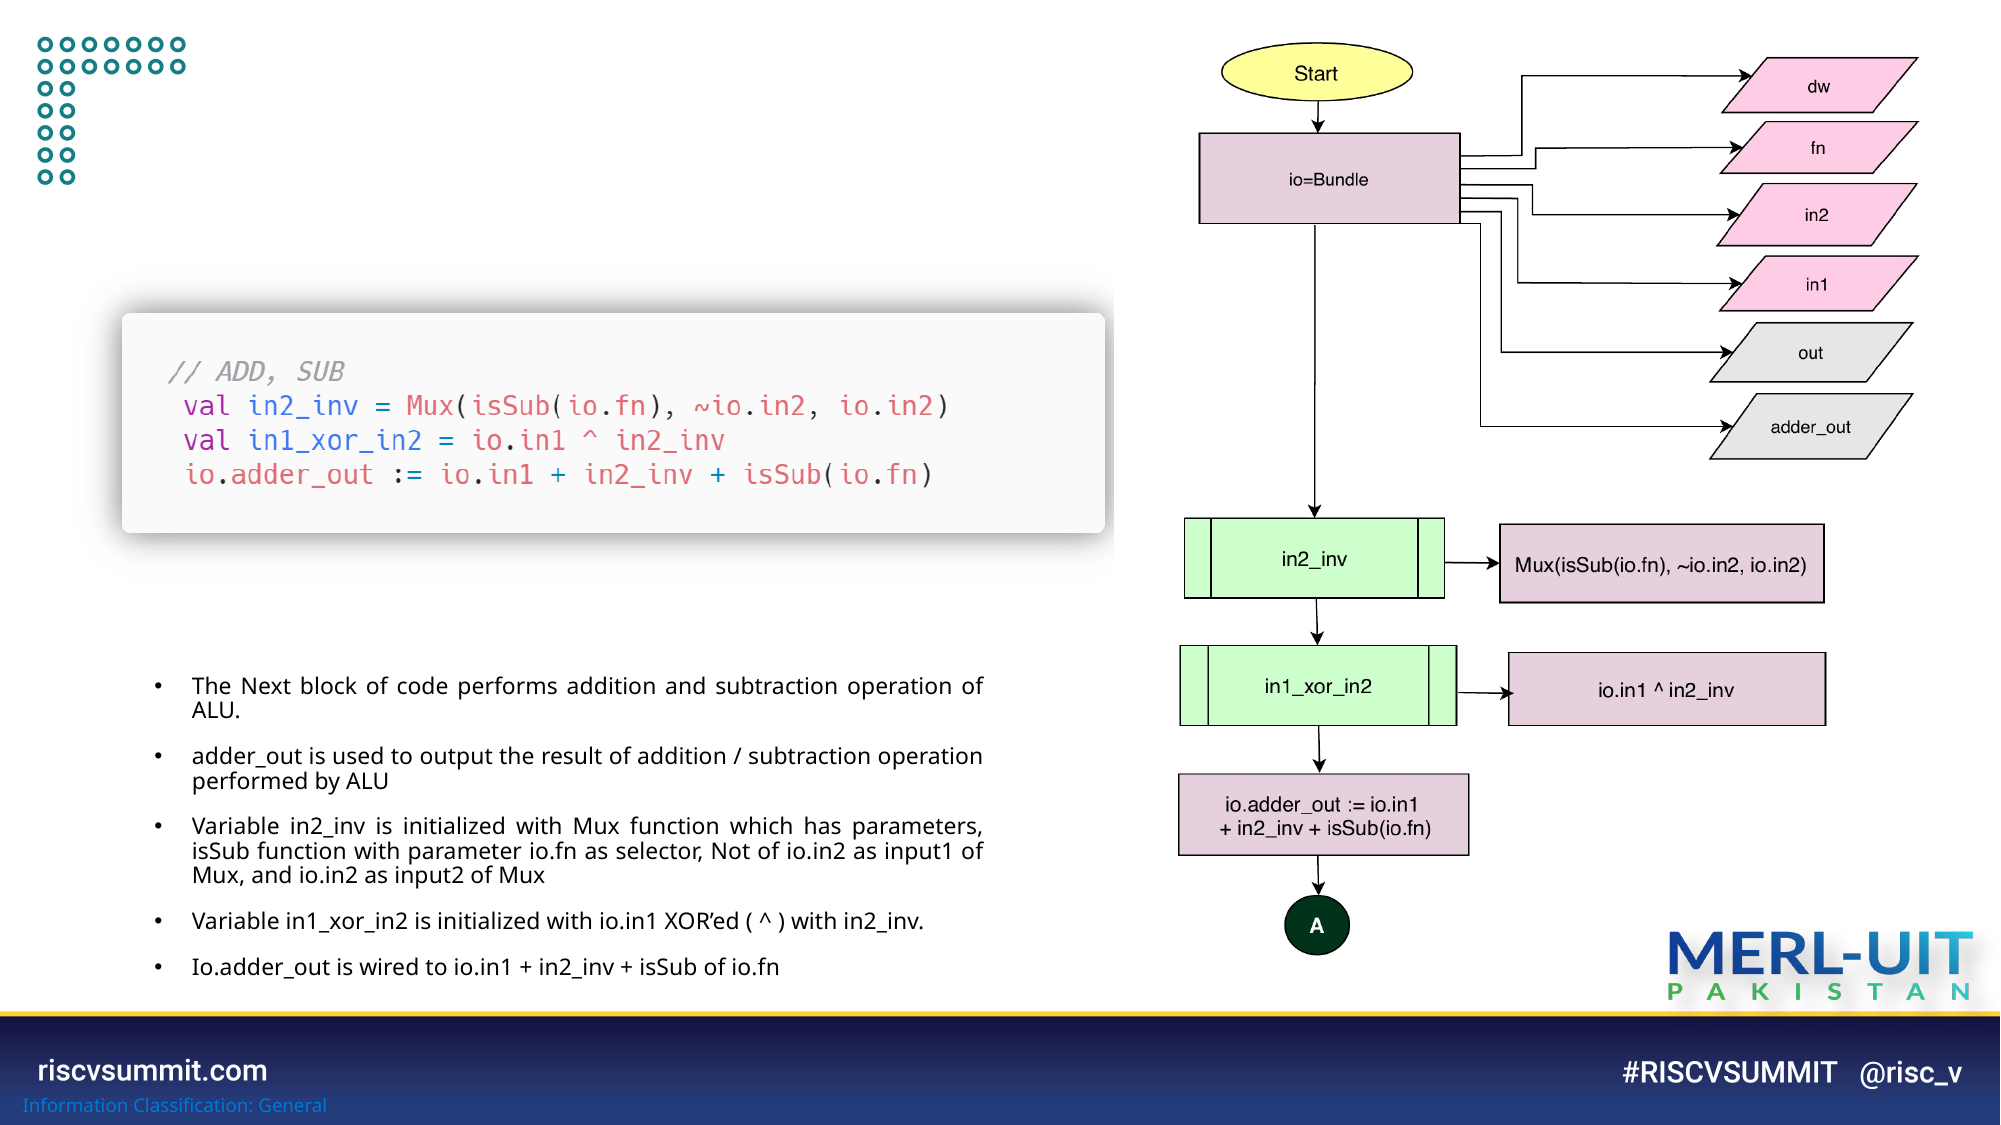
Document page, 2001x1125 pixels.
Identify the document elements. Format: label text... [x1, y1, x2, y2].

picture [0, 0, 2000, 1125]
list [1114, 0, 2000, 1005]
text_box The Next block of code performs addition and subtraction operation of ALU. adder_out is used to output the result of addition / subtraction operation performed by ALU Variable in2_inv is initialized with Mux function which has parameters, isSub function with parameter io.fn as selector, Not of io.in2 as input1 of Mux, and io.in2 as input2 of Mux Variable in1_xor_in2 is initialized with io.in1 XOR’ed ( ^ ) with in2_inv. Io.adder_out is wired to io.in1 + in2_inv + isSub of io.fn [139, 666, 1000, 980]
